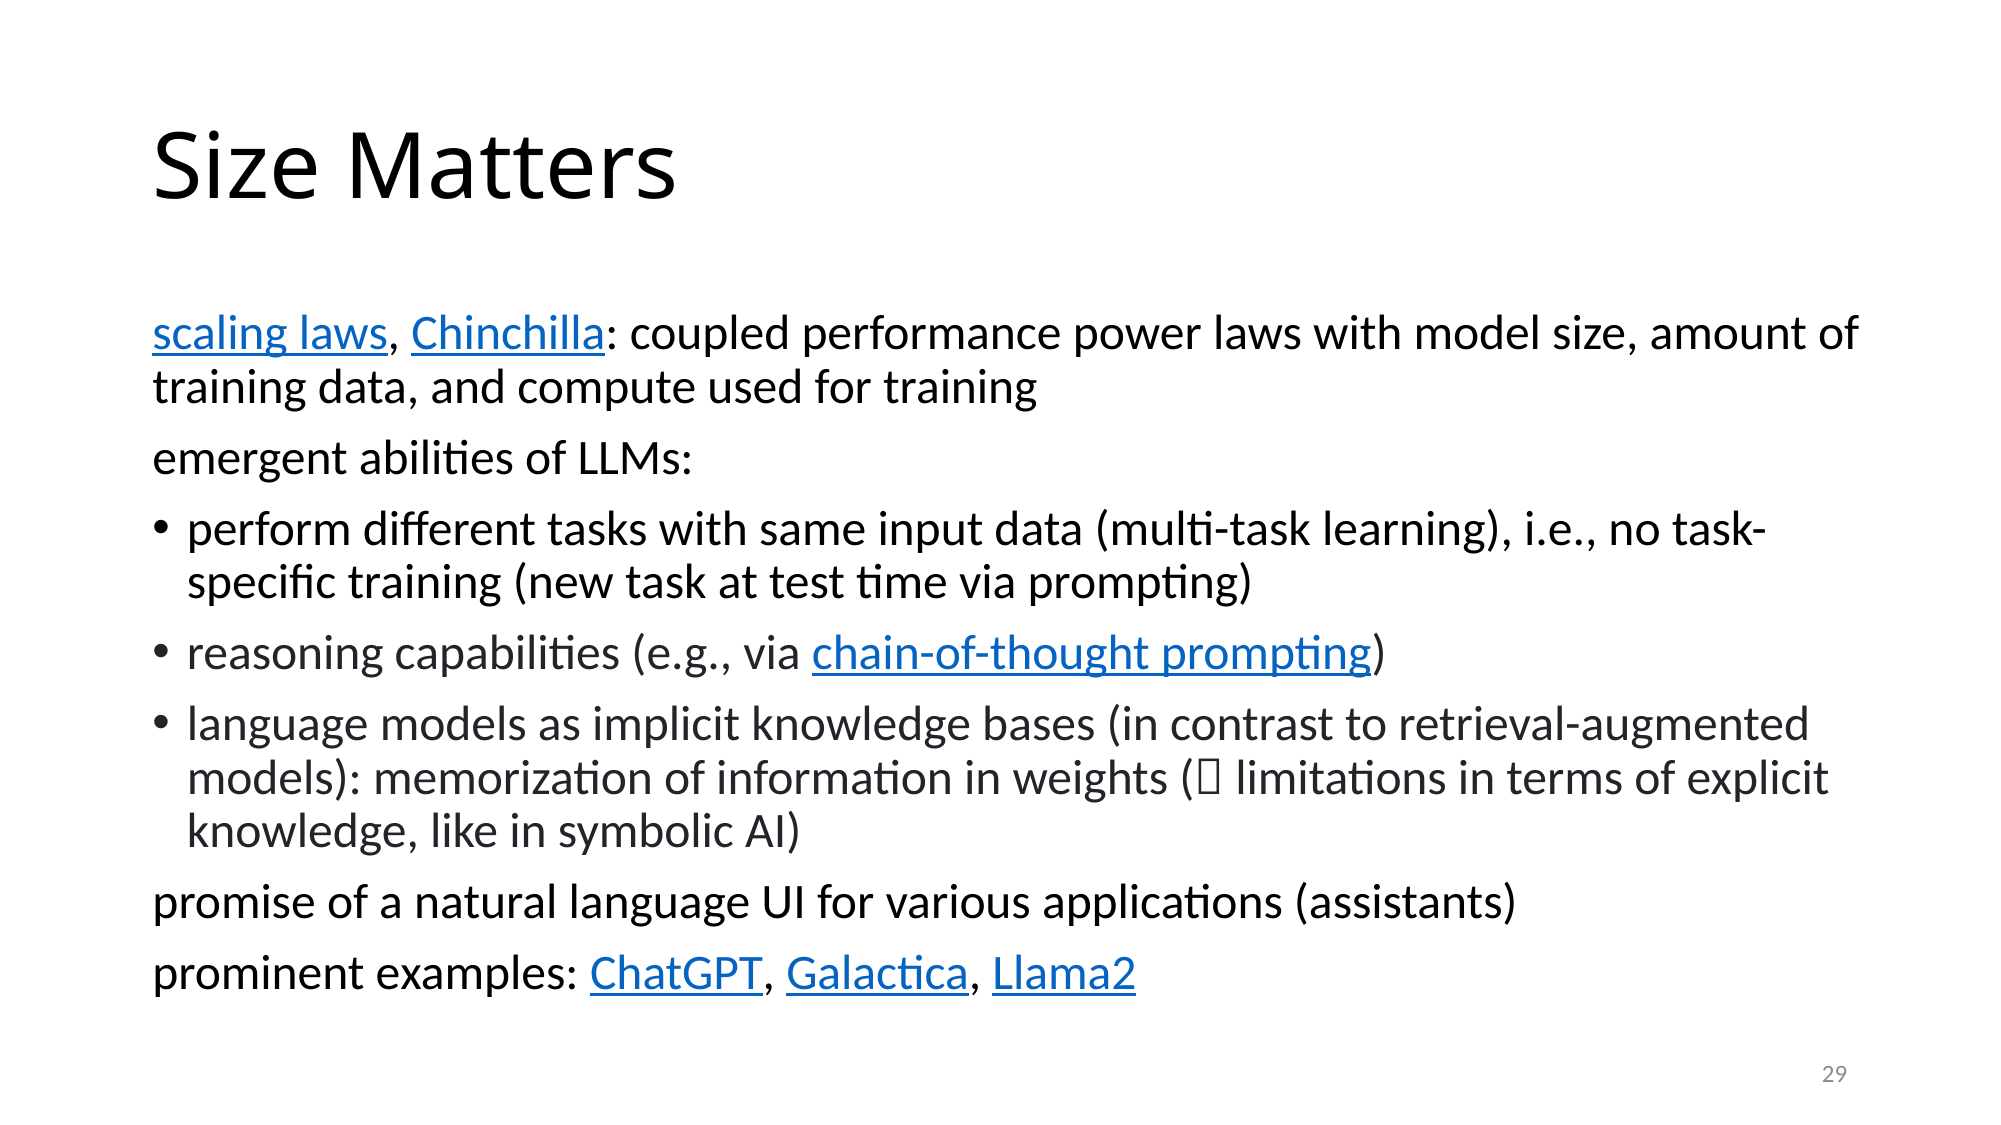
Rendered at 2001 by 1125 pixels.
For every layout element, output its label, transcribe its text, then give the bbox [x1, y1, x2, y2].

list scaling laws, Chinchilla: coupled performance power laws with model size, amount of training data, and compute used for training emergent abilities of LLMs: perform different tasks with same input data (multi-task learning), i.e., no task-specific training (new task at test time via prompting) reasoning capabilities (e.g., via chain-of-thought prompting) language models as implicit knowledge bases (in contrast to retrieval-augmented models): memorization of information in weights ( limitations in terms of explicit knowledge, like in symbolic AI) promise of a natural language UI for various applications (assistants) prominent examples: ChatGPT, Galactica, Llama2 [137, 299, 1876, 1014]
title Size Matters [137, 59, 1863, 278]
slide_number 29 [1412, 1042, 1863, 1103]
